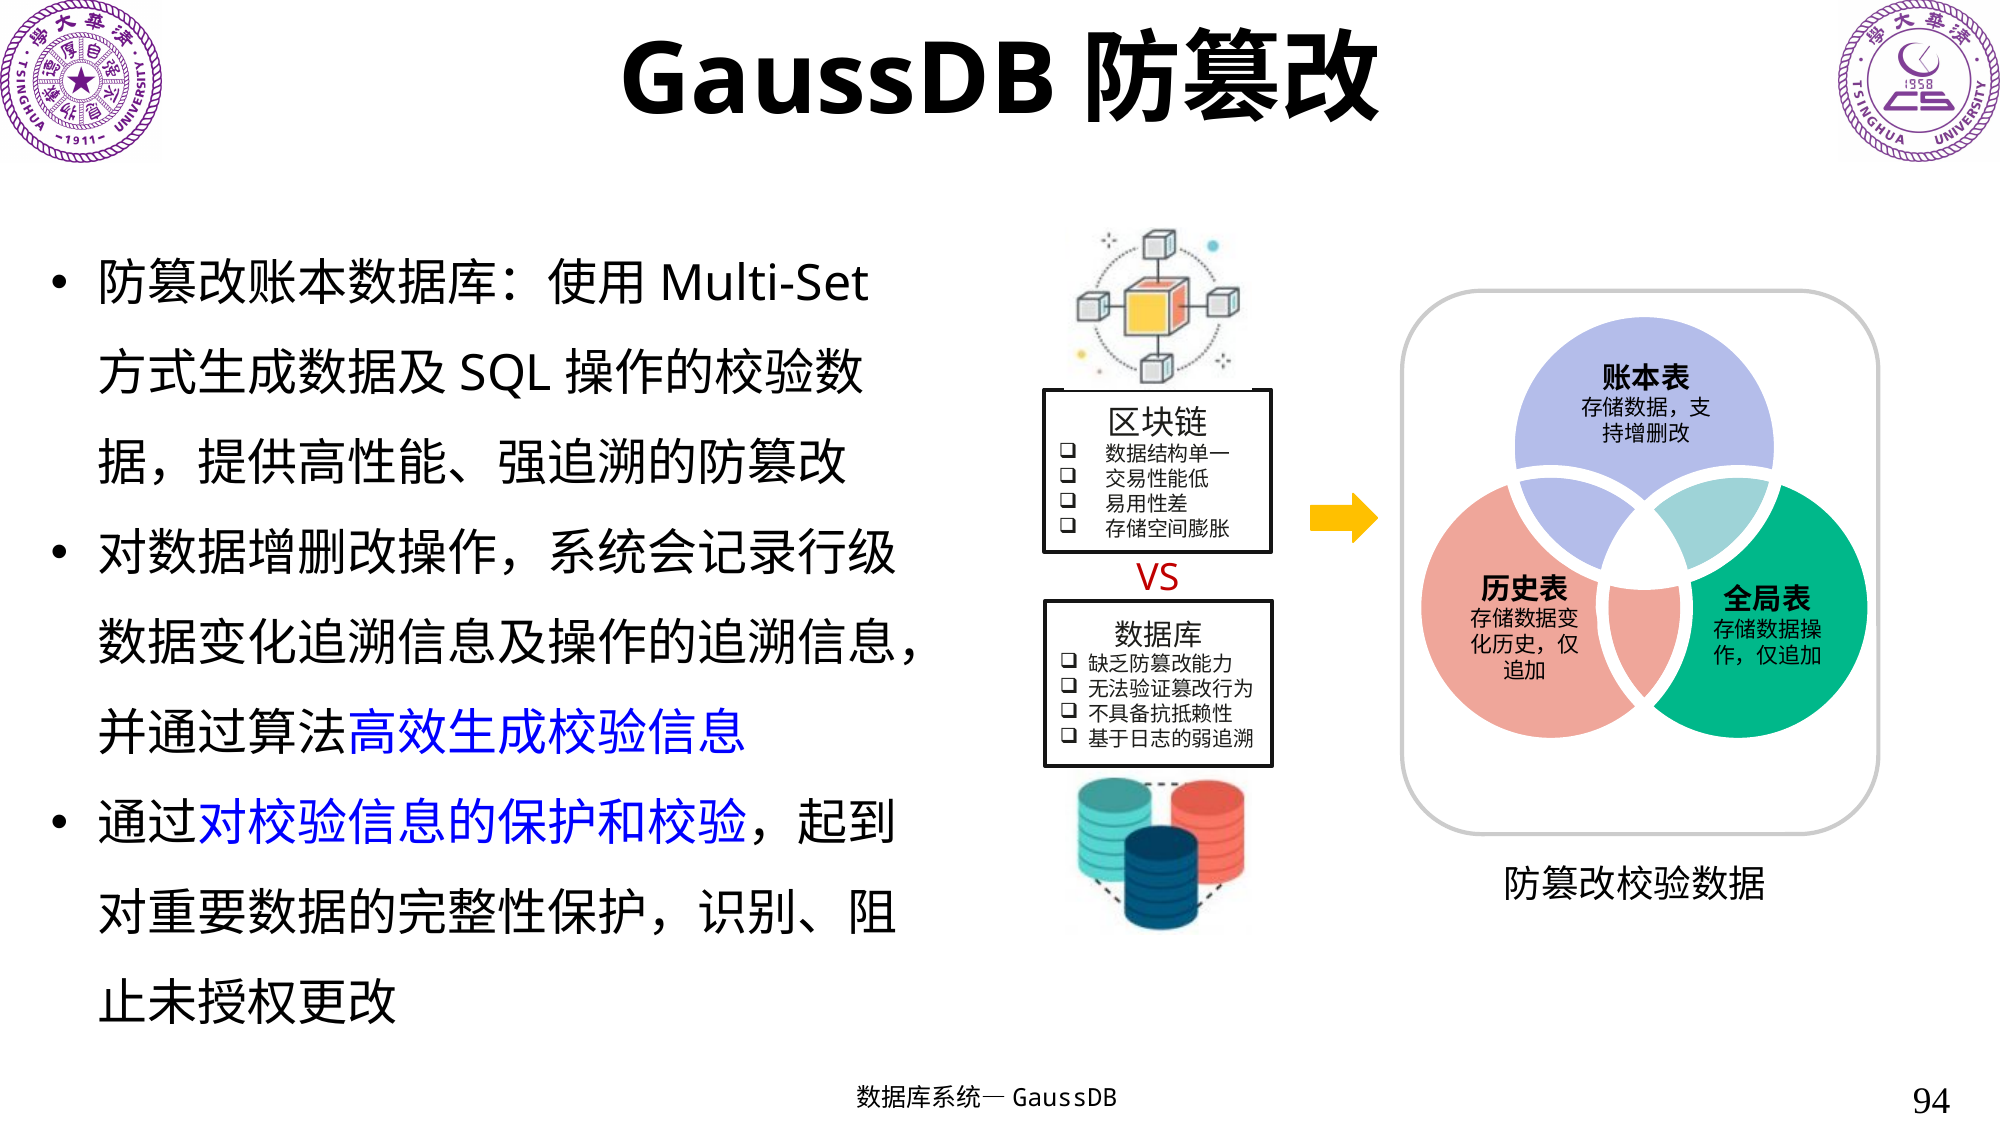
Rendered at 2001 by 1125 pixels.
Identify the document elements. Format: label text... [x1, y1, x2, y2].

list 防篡改账本数据库：使用Multi-Set方式生成数据及SQL操作的校验数据，提供高性能、强追溯的防篡改 对数据增删改操作，系统会记录行级数据变化追溯信息及操作的追溯信息，并通过算法高效生成校验信息 通过对校验信息的保护和校验，起到对重要数据的完整性保护，识别、阻止未授权更改 [35, 213, 923, 1035]
title GaussDB防篡改 [172, 17, 1828, 130]
footer 数据库系统—GaussDB [670, 1073, 1304, 1125]
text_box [1044, 226, 1273, 935]
picture [1838, 0, 2000, 162]
text_box [1310, 493, 1378, 543]
text_box 防篡改校验数据 [1488, 852, 1879, 913]
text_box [1401, 290, 1879, 835]
slide_number 94 [1898, 1069, 2000, 1125]
picture [0, 0, 162, 163]
